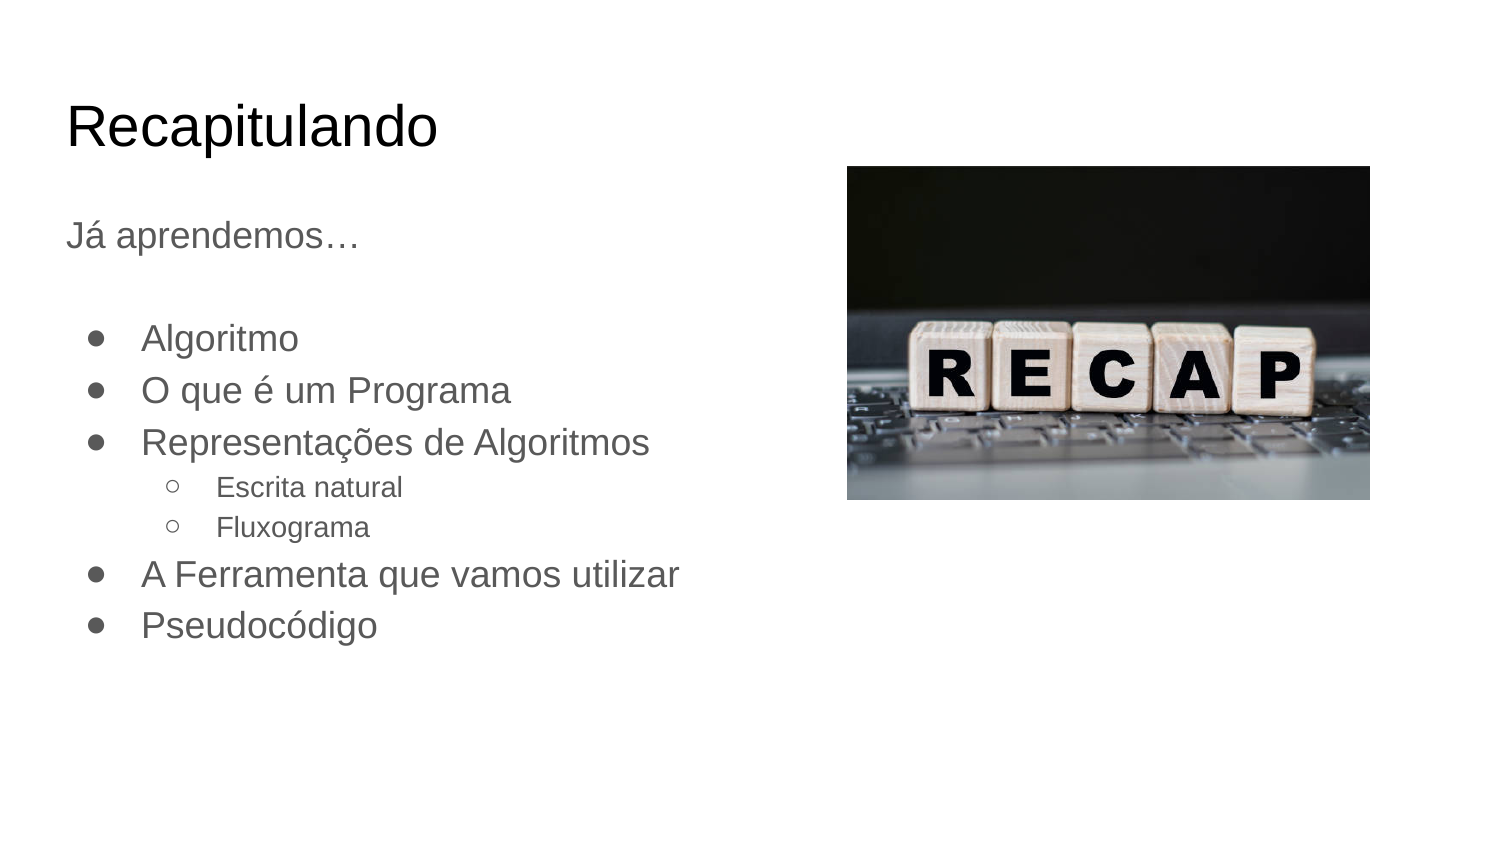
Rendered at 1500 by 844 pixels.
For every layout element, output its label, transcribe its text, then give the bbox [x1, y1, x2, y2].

title Recapitulando [51, 72, 1449, 167]
picture [846, 166, 1370, 500]
list Já aprendemos… Algoritmo O que é um Programa Representações de Algoritmos Escrita natural Fluxograma A Ferramenta que vamos utilizar Pseudocódigo [51, 189, 1449, 750]
